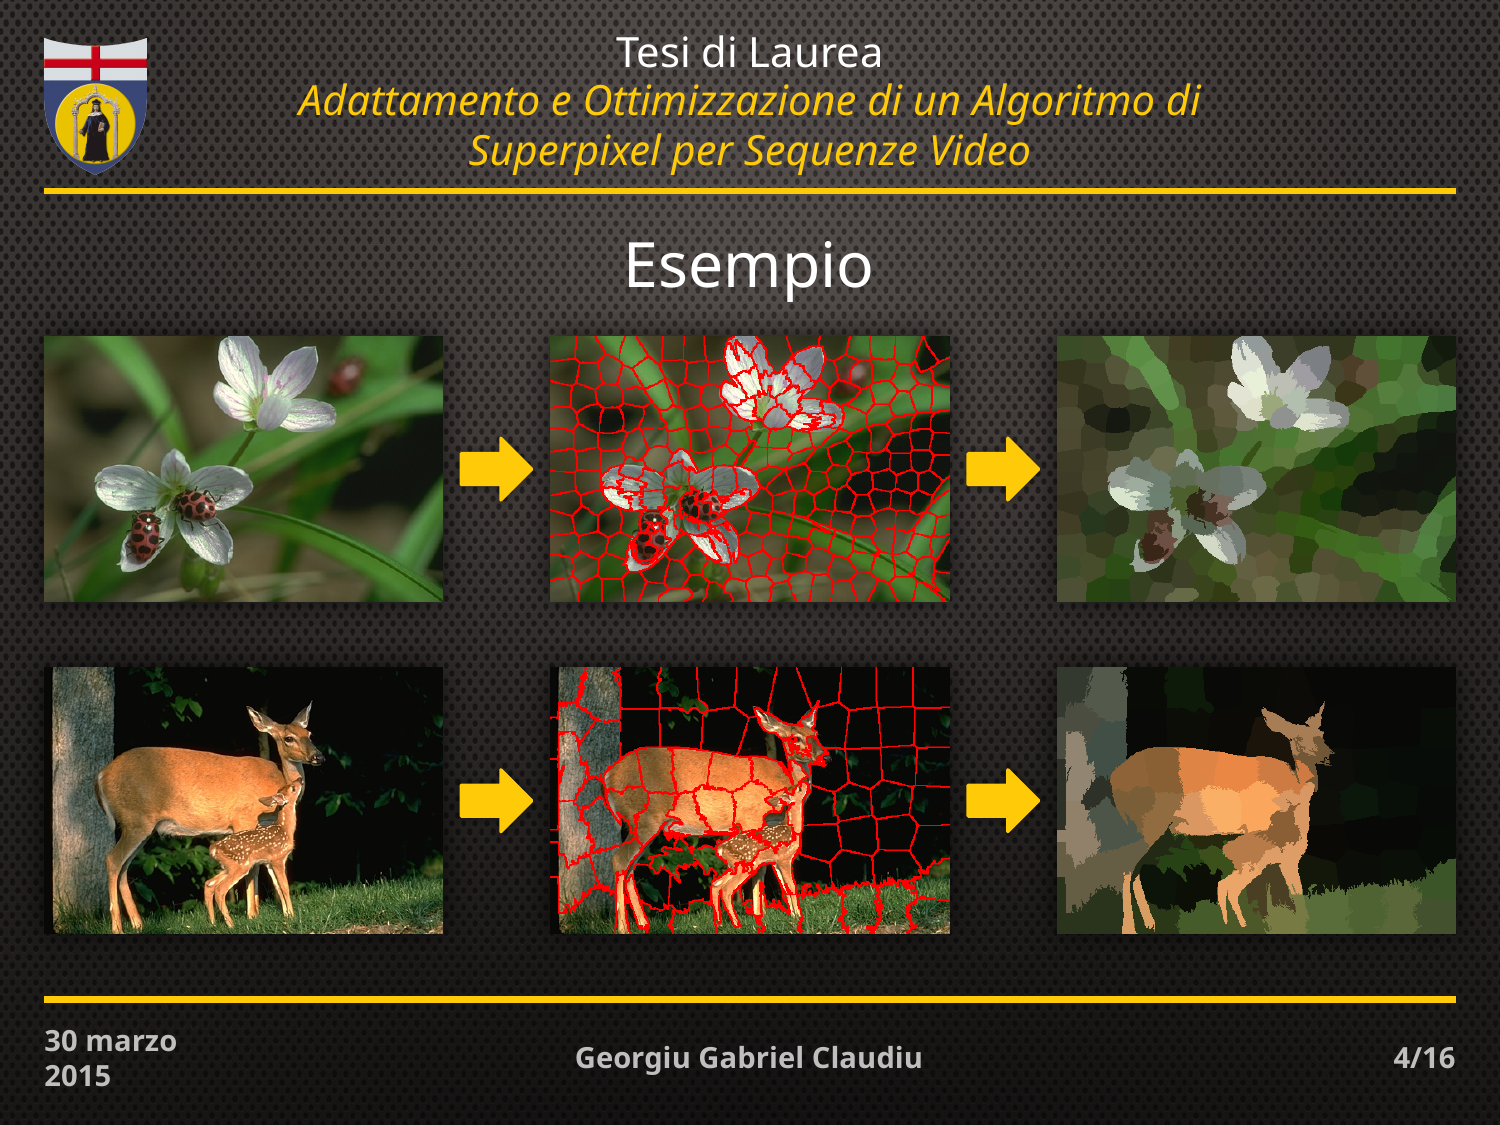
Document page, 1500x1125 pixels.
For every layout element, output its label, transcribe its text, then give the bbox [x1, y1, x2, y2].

picture [1057, 667, 1457, 934]
picture [1057, 335, 1457, 603]
text_box [966, 436, 1040, 502]
text_box Adattamento e Ottimizzazione di un Algoritmo di Superpixel per Sequenze Video [243, 66, 1257, 182]
picture [550, 667, 950, 934]
text_box 30 marzo 2015 [44, 1026, 264, 1087]
picture [43, 38, 147, 175]
picture [550, 335, 950, 603]
picture [44, 335, 443, 603]
text_box [966, 768, 1040, 834]
footer Georgiu Gabriel Claudiu [559, 1026, 939, 1087]
text_box Tesi di Laurea [599, 18, 901, 66]
text_box [459, 436, 533, 502]
picture [44, 667, 443, 934]
text_box Esempio [606, 218, 892, 308]
slide_number 4/16 [1376, 1026, 1456, 1087]
text_box [459, 768, 533, 834]
